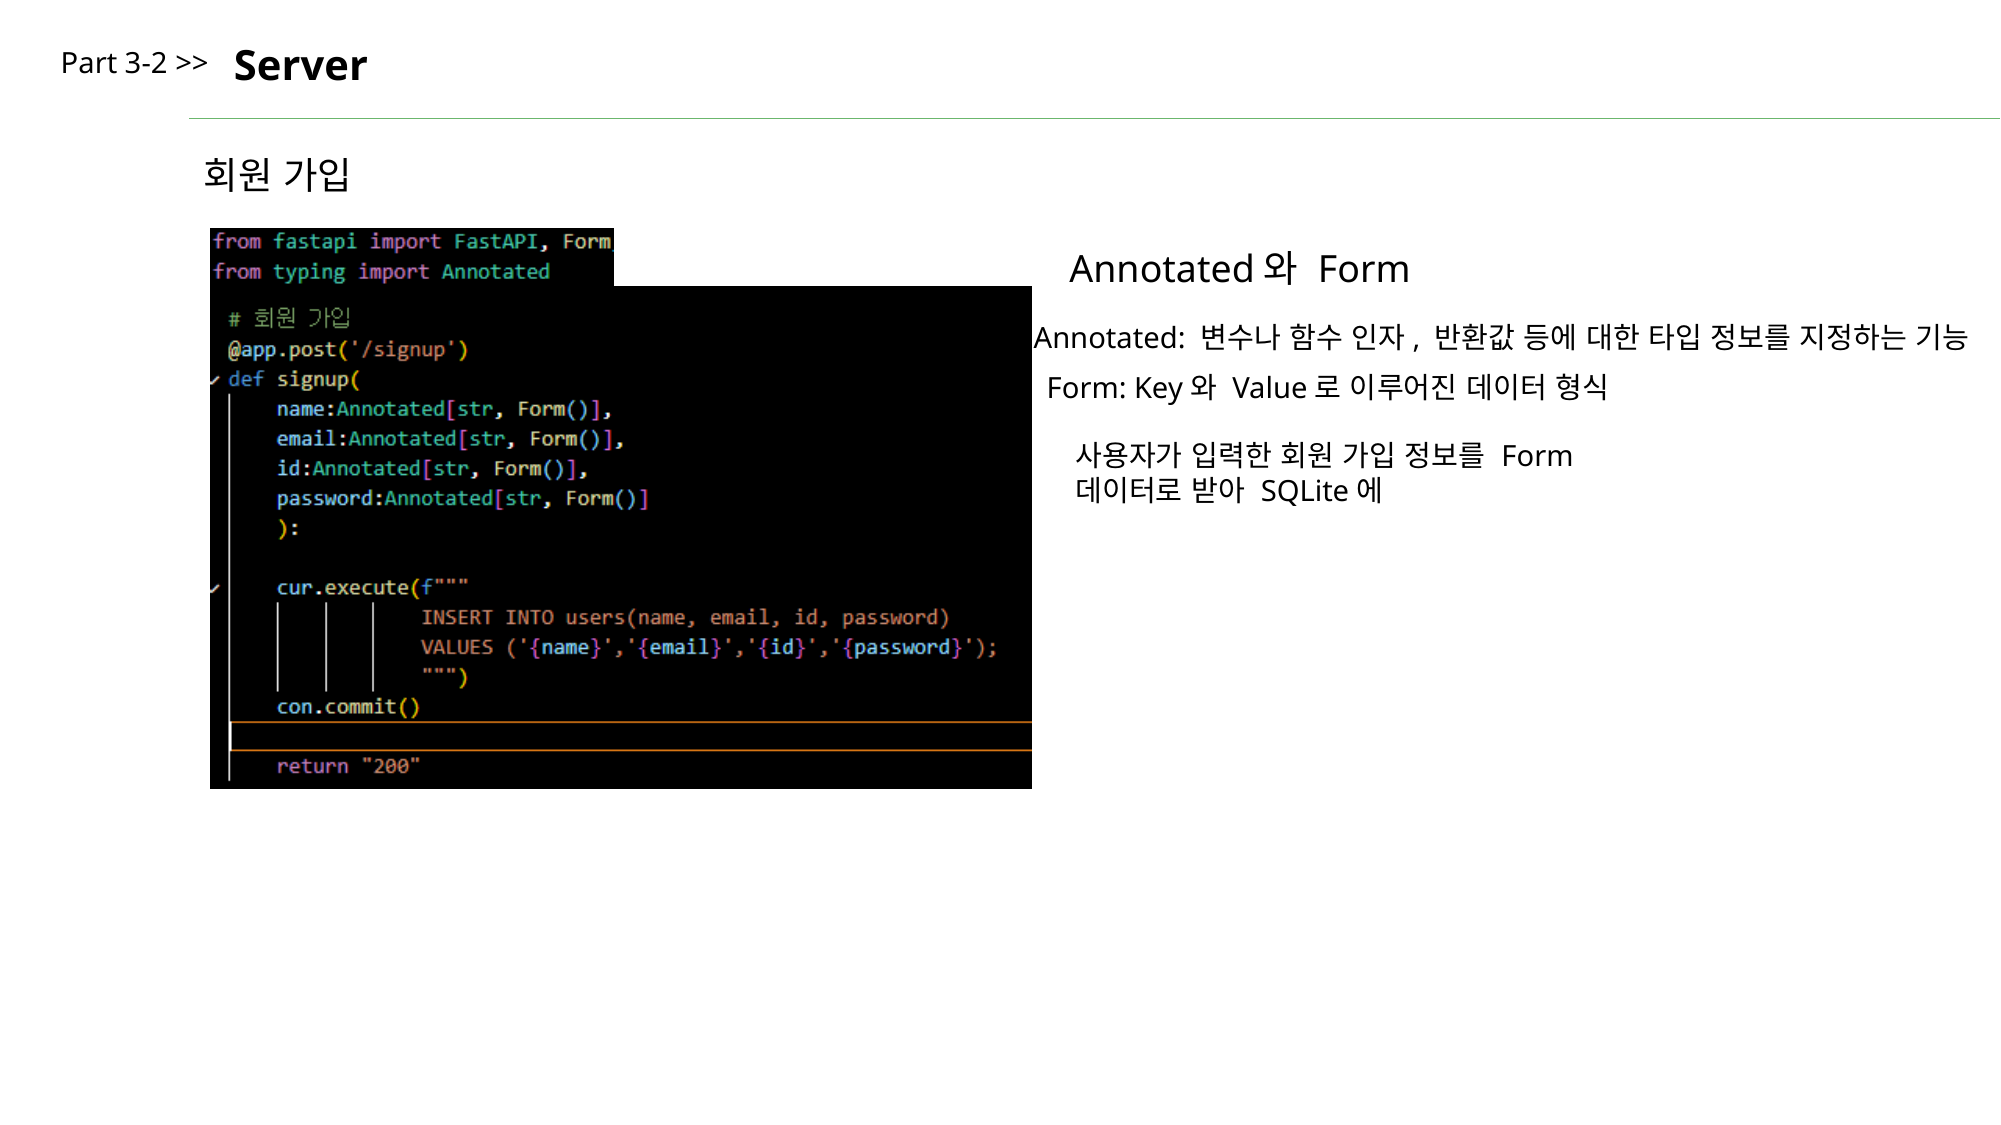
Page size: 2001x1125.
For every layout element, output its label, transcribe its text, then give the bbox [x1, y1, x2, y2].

text_box Form: Key와 Value로 이루어진 데이터 형식 [1032, 362, 1625, 412]
text_box Annotated: 변수나 함수 인자, 반환값 등에 대한 타입 정보를 지정하는 기능 [1032, 311, 1986, 362]
text_box 사용자가 입력한 회원 가입 정보를 Form 데이터로 받아 SQLite에 [1060, 429, 1623, 515]
text_box Part 3-2 >> [45, 36, 208, 87]
text_box Annotated와 Form [1054, 237, 1467, 297]
text_box 회원 가입 [189, 144, 661, 205]
text_box Server [208, 31, 383, 97]
picture [209, 228, 1032, 789]
